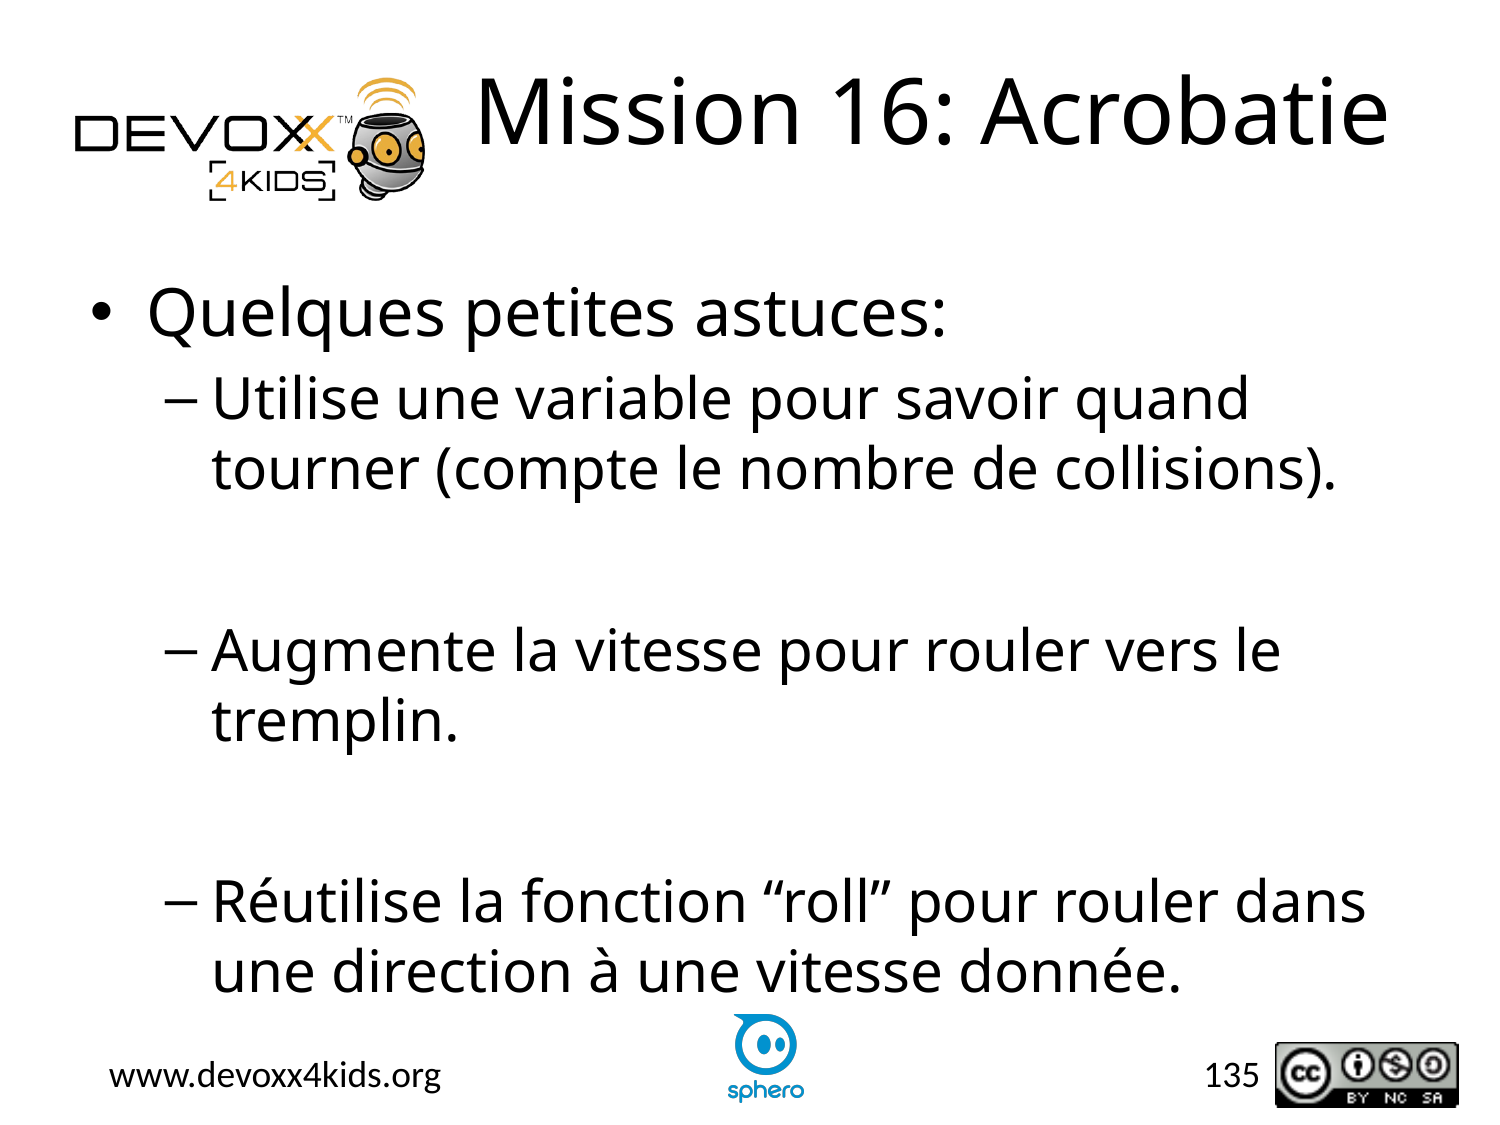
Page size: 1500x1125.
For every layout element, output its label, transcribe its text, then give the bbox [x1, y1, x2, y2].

picture [743, 1021, 789, 1068]
slide_number 135 [1074, 1042, 1275, 1103]
picture [743, 1088, 749, 1095]
picture [728, 1014, 804, 1103]
picture [1275, 1042, 1459, 1108]
title Mission 16: Acrobatie [439, 45, 1425, 233]
picture [728, 1096, 739, 1103]
picture [794, 1088, 801, 1095]
picture [75, 77, 425, 201]
list Quelques petites astuces: Utilise une variable pour savoir quand tourner (compte le nombre de collisions). Augmente la vitesse pour rouler vers le tremplin. Réutilise la fonction “roll” pour rouler dans une direction à une vitesse donnée. [75, 262, 1425, 1005]
